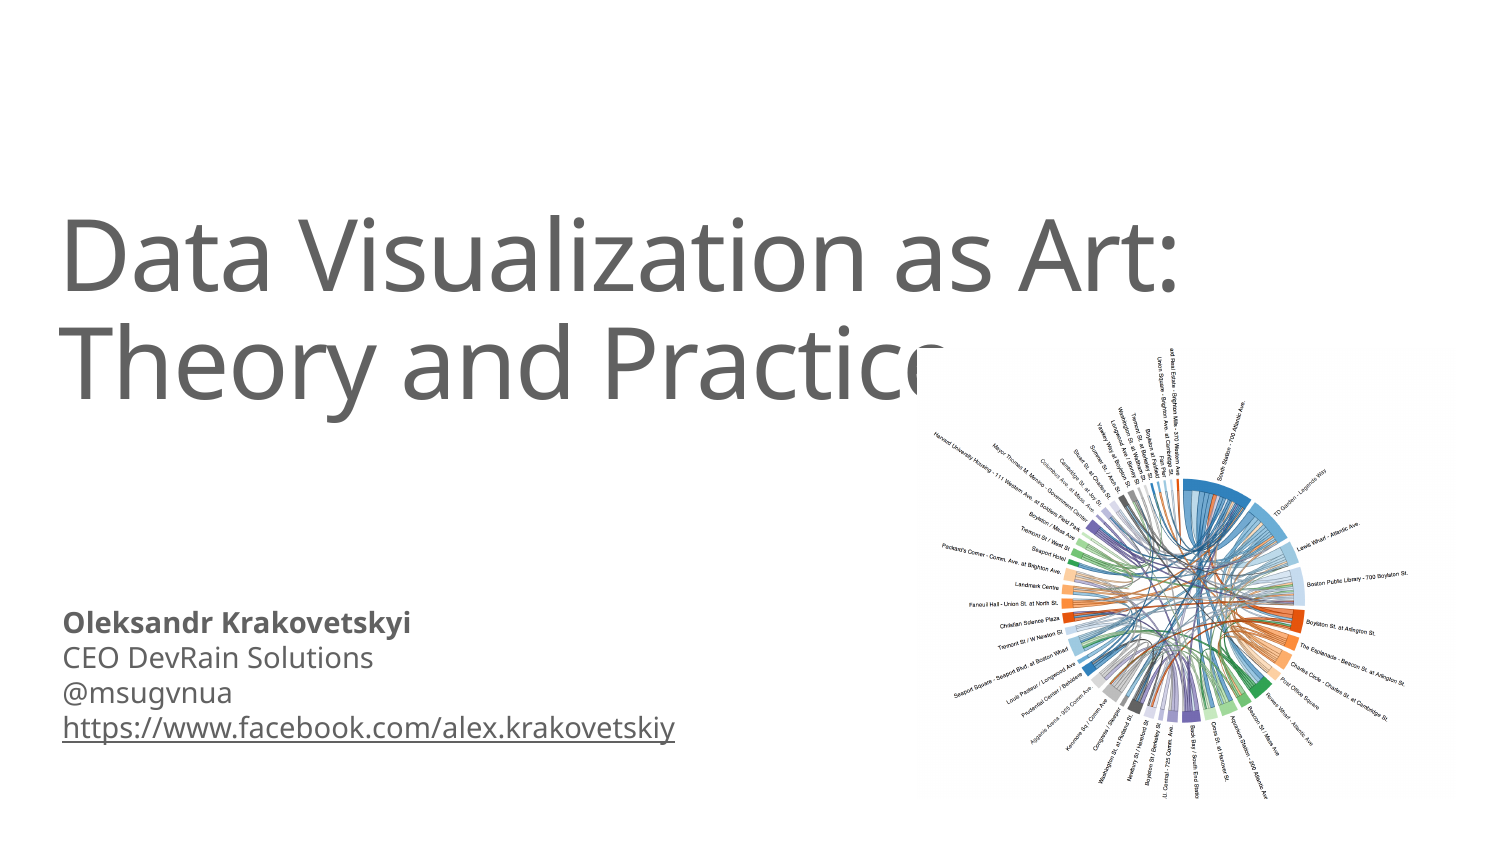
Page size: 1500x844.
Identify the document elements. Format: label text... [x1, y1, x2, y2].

title Data Visualization as Art: Theory and Practice [41, 194, 1386, 503]
list Oleksandr Krakovetskyi CEO DevRain Solutions @msugvnua https://www.facebook.com/alex.krakovetskiy [44, 591, 751, 702]
picture [917, 348, 1456, 799]
